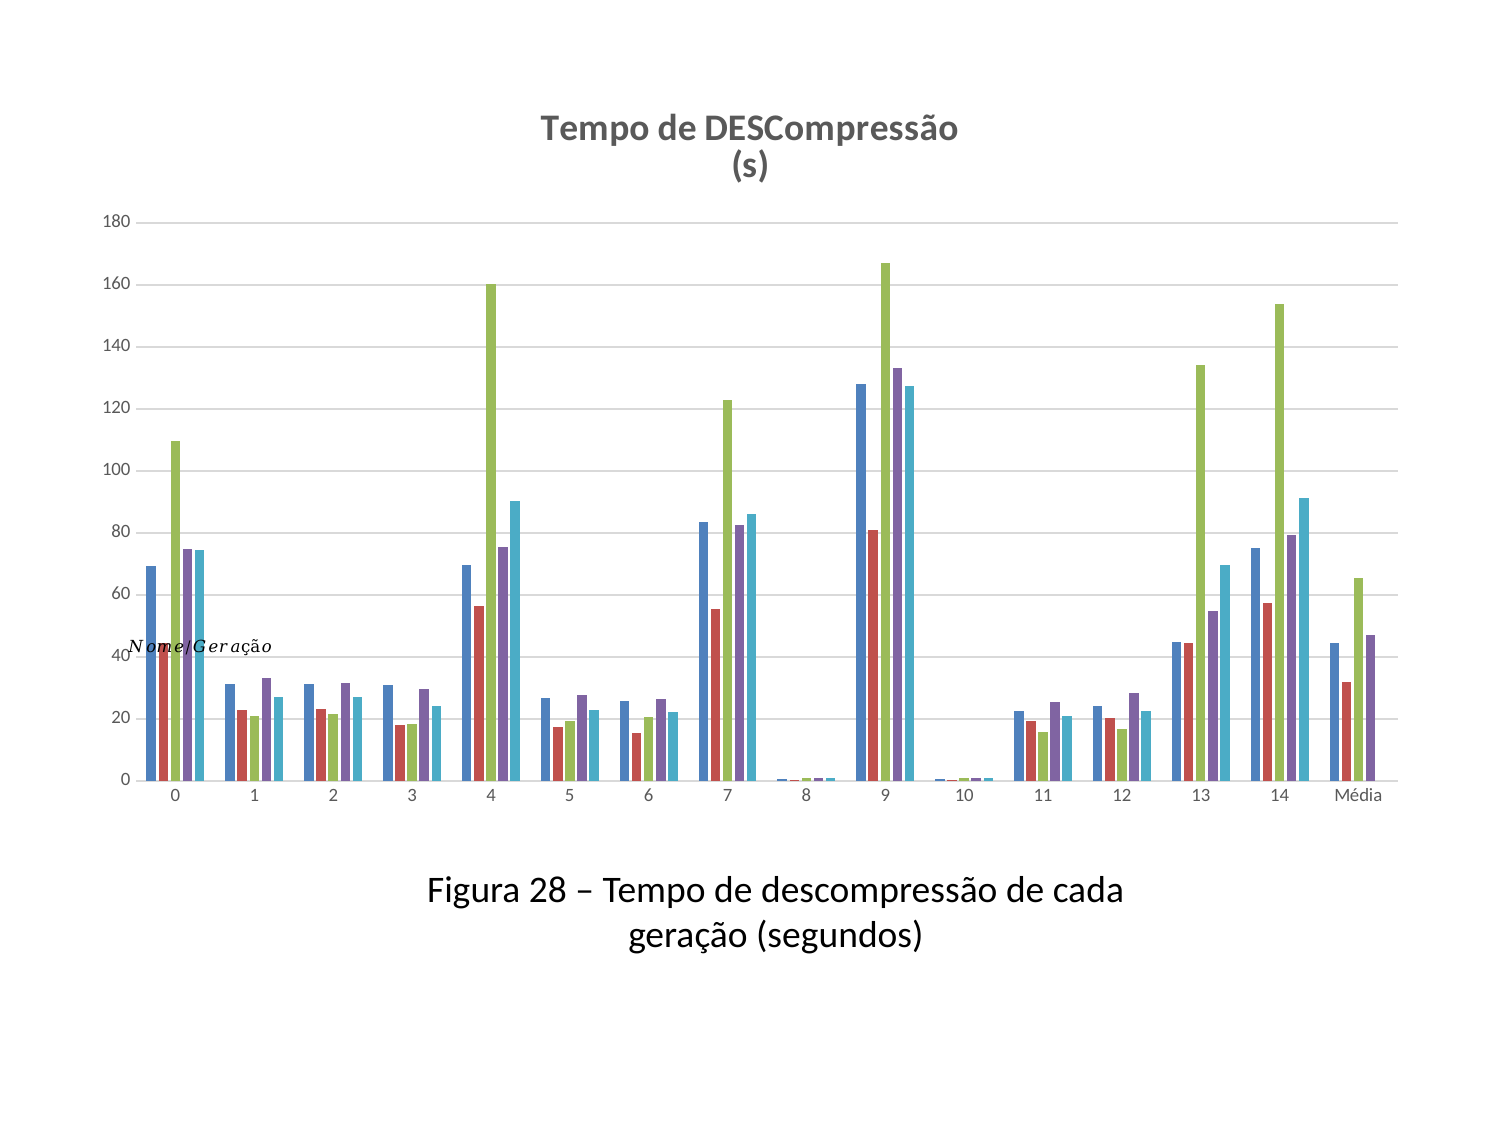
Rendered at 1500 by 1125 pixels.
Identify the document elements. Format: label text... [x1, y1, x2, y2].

chart [74, 77, 1426, 821]
text_box Figura 28 – Tempo de descompressão de cada geração (segundos) [348, 857, 1204, 963]
